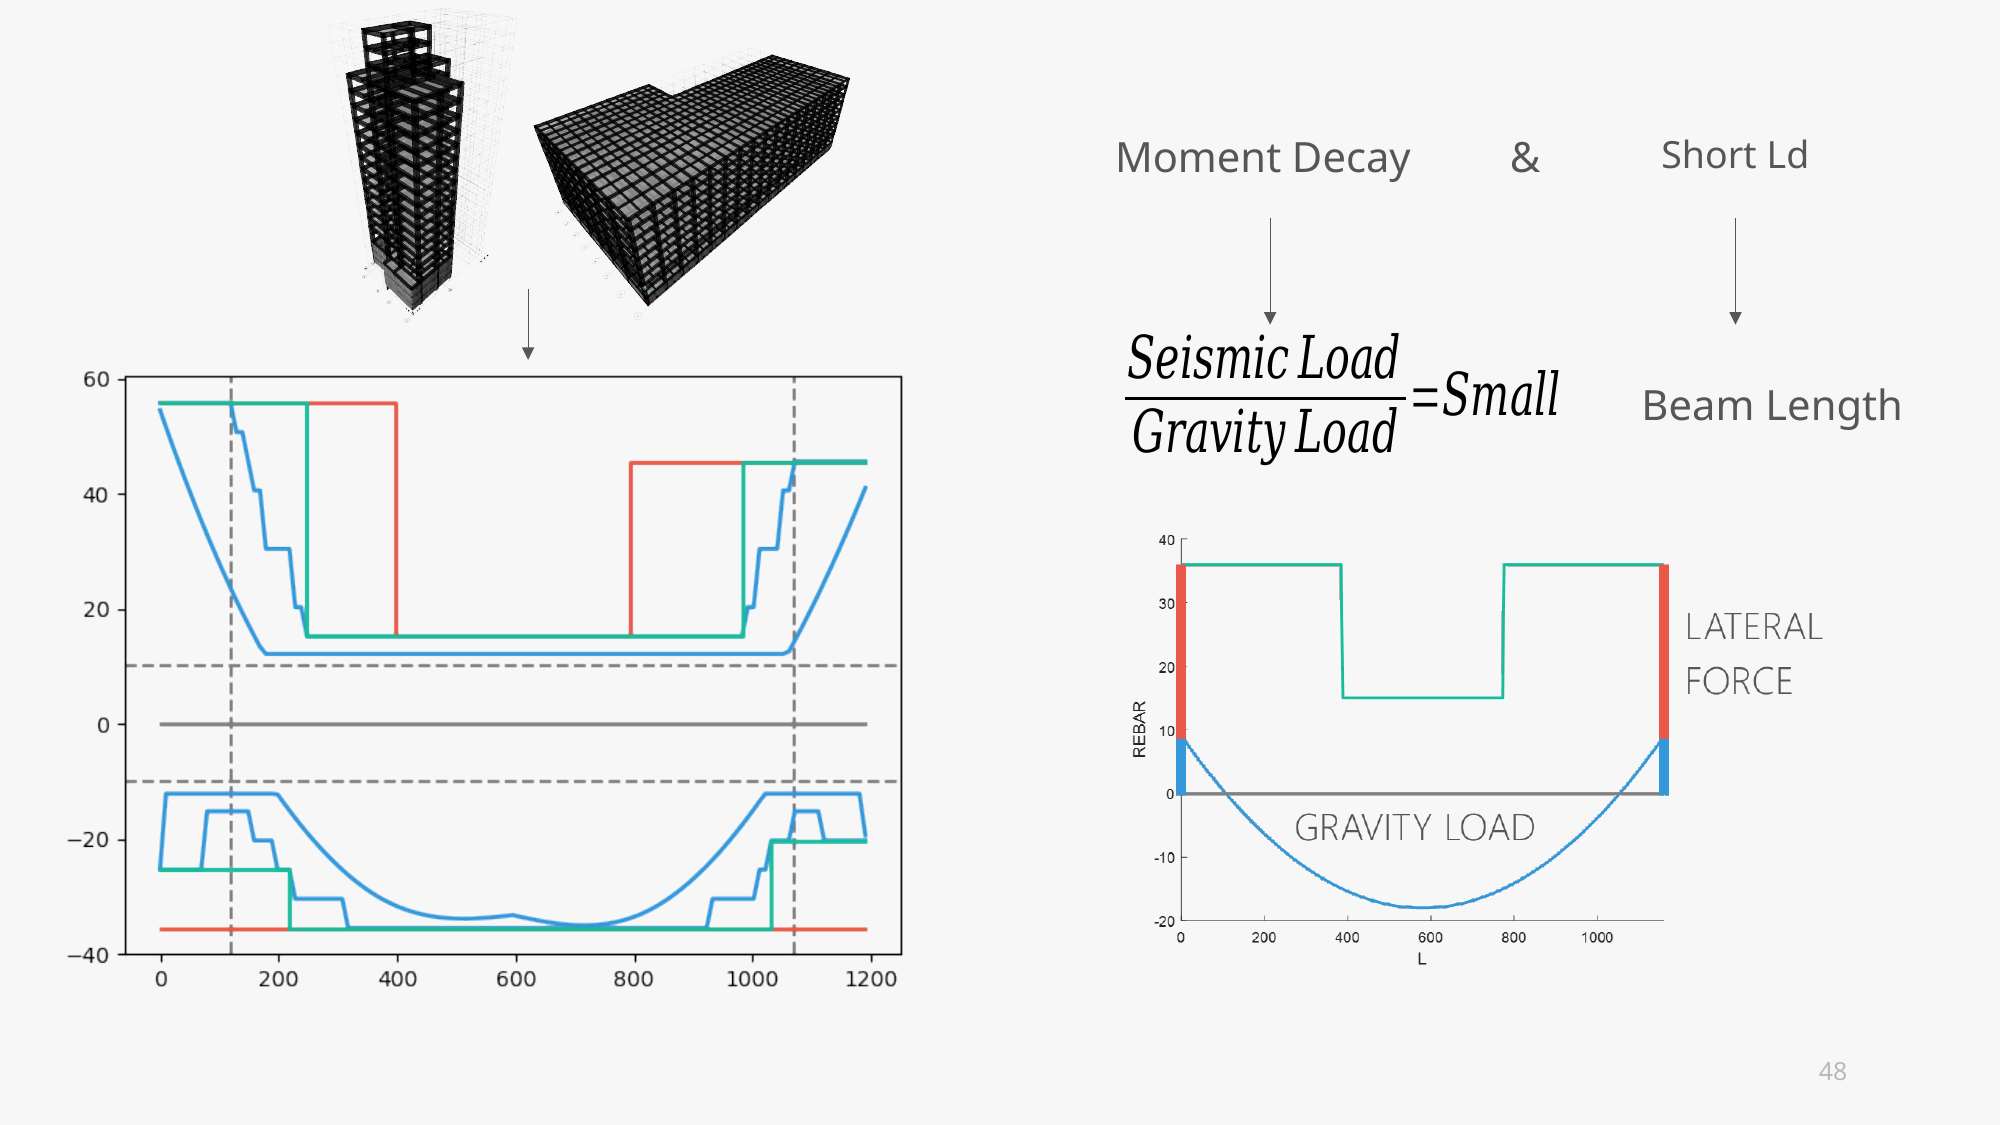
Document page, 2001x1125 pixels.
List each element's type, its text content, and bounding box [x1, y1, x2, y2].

text_box & [1510, 113, 1556, 189]
picture [1100, 504, 1847, 971]
picture [0, 0, 1001, 1037]
slide_number 48 [1412, 1042, 1863, 1103]
text_box Moment Decay [1114, 113, 1426, 189]
text_box Short Ld [1646, 114, 1825, 184]
text_box Beam Length [1641, 361, 1918, 437]
